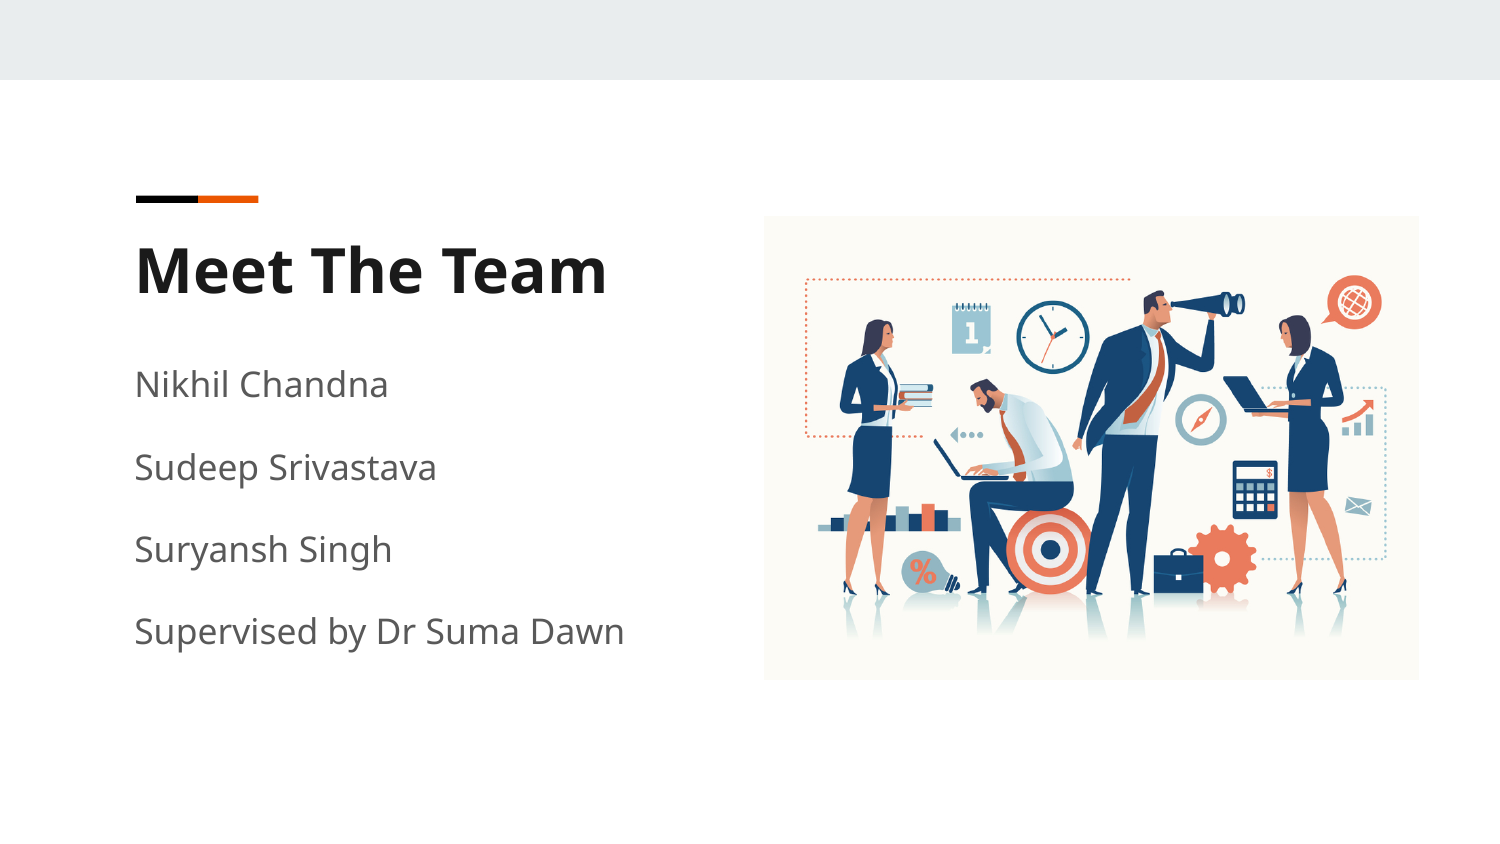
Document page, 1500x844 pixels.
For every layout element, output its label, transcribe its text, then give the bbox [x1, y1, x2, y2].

text_box Nikhil Chandna Sudeep Srivastava Suryansh Singh Supervised by Dr Suma Dawn [119, 340, 1381, 712]
picture [763, 215, 1420, 680]
text_box Meet The Team [119, 216, 761, 304]
